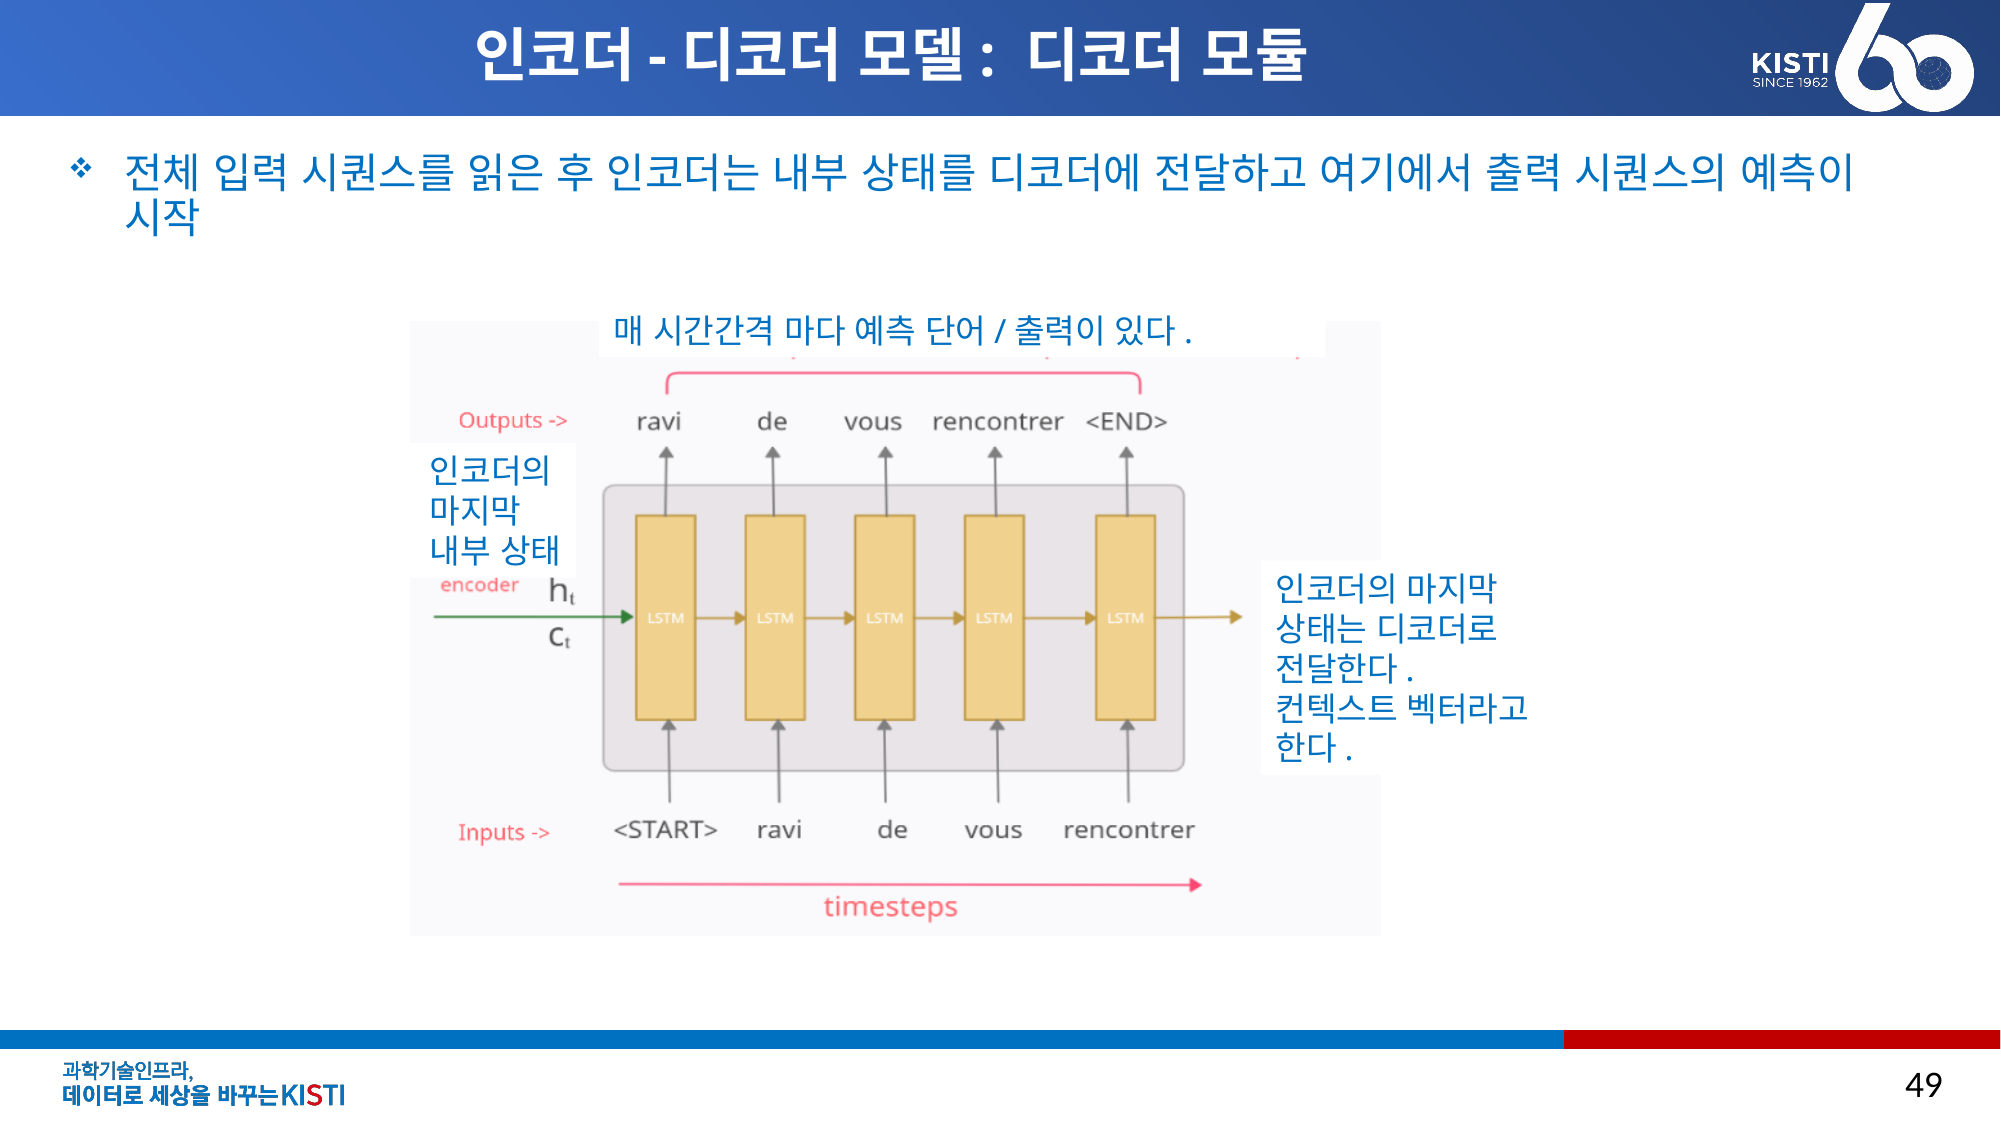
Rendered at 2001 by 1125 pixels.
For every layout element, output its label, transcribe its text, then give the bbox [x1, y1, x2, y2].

slide_number 49 [1605, 1053, 1958, 1113]
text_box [340, 302, 1569, 936]
list 전체 입력 시퀀스를 읽은 후 인코더는 내부 상태를 디코더에 전달하고 여기에서 출력 시퀀스의 예측이 시작 [53, 144, 1947, 1015]
picture [1753, 3, 1974, 112]
picture [63, 1061, 344, 1106]
title 인코더-디코더 모델: 디코더 모듈 [63, 0, 1720, 116]
